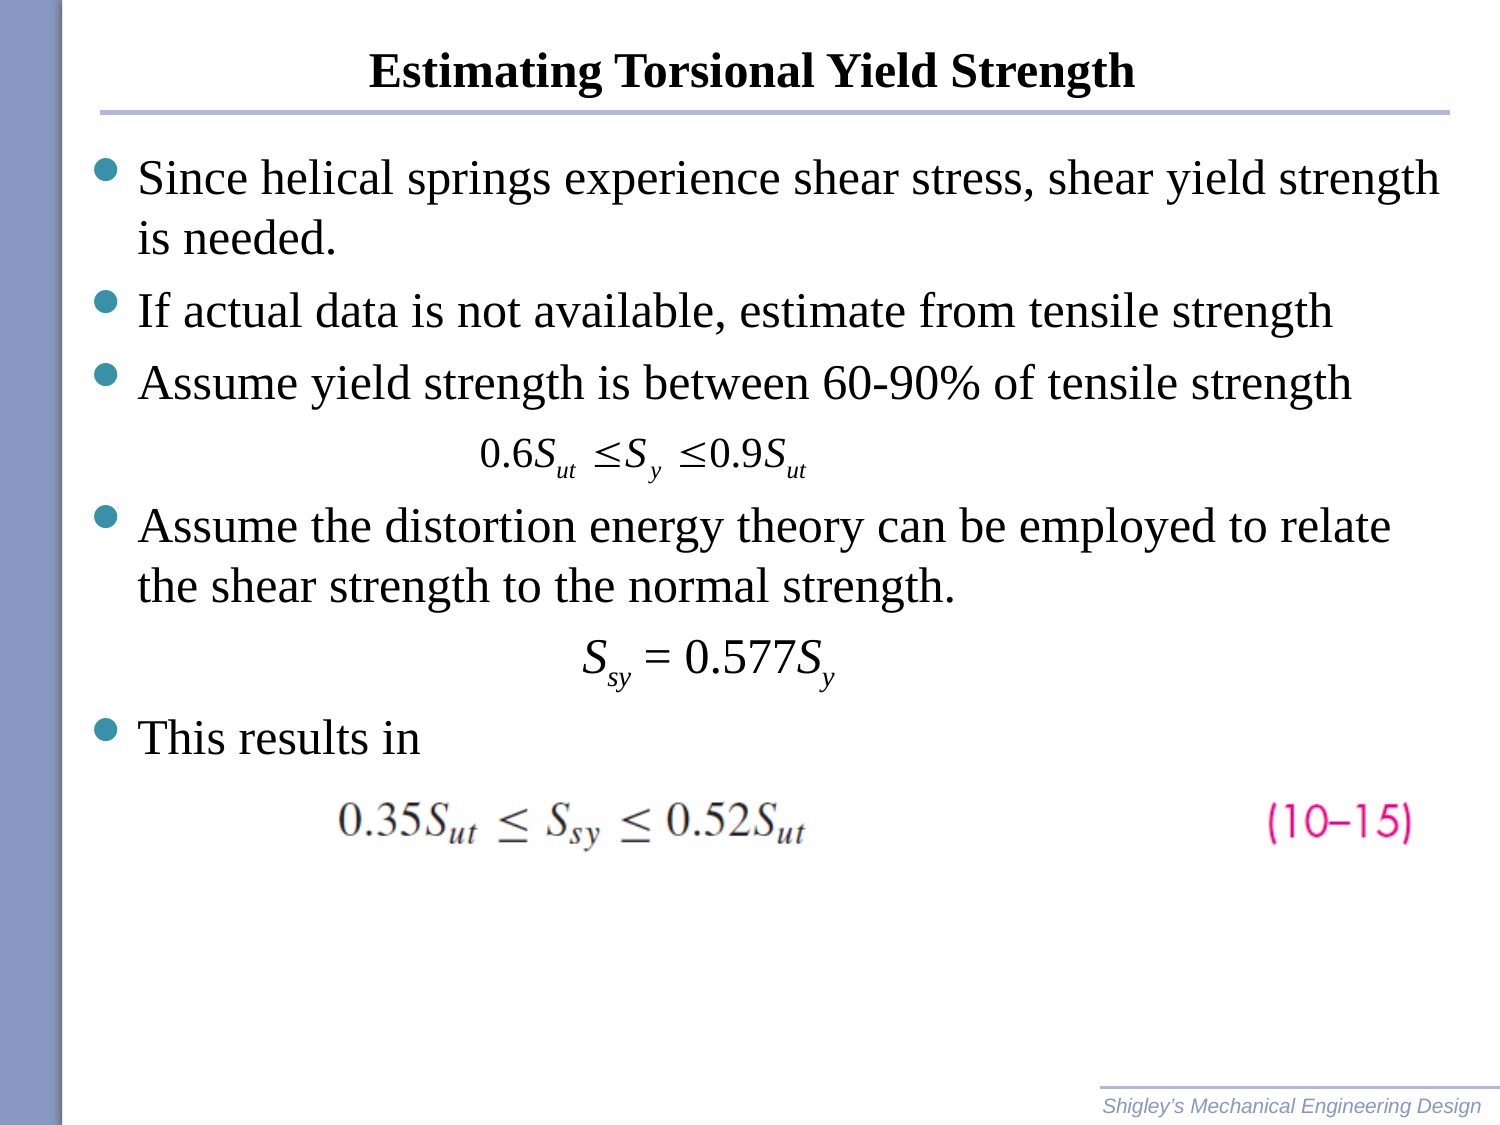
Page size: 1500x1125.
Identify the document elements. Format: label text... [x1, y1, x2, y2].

list Since helical springs experience shear stress, shear yield strength is needed. If actual data is not available, estimate from tensile strength Assume yield strength is between 60-90% of tensile strength Assume the distortion energy theory can be employed to relate the shear strength to the normal strength. Ssy = 0.577Sy This results in [62, 137, 1475, 1038]
footer Shigley’s Mechanical Engineering Design [1087, 1074, 1500, 1125]
title Estimating Torsional Yield Strength [137, 30, 1368, 106]
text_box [473, 424, 814, 494]
picture [324, 787, 1424, 863]
